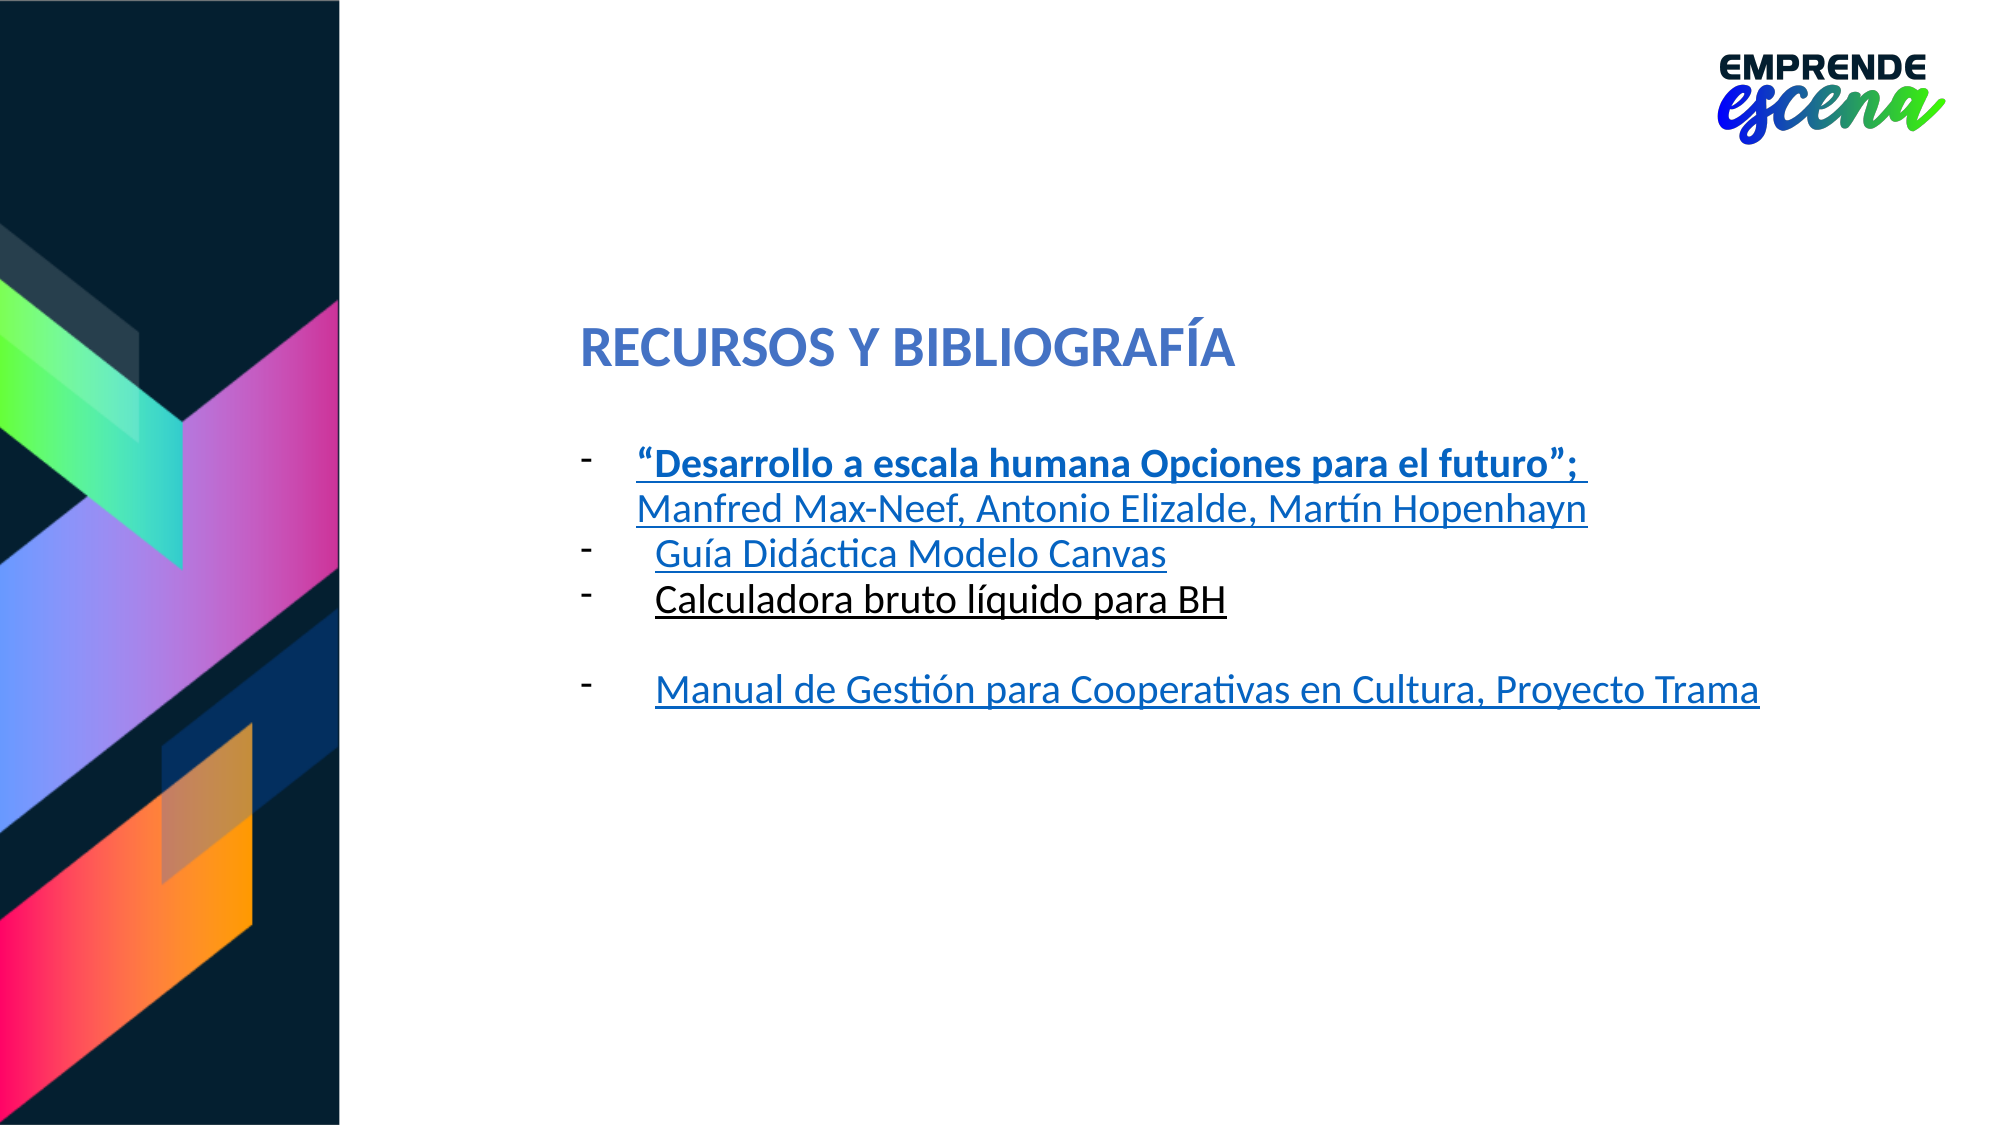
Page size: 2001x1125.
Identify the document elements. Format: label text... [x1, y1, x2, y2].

picture [1696, 35, 1966, 165]
list RECURSOS Y BIBLIOGRAFÍA “Desarrollo a escala humana Opciones para el futuro”; Manfred Max-Neef, Antonio Elizalde, Martín Hopenhayn Guía Didáctica Modelo Canvas Calculadora bruto líquido para BH Manual de Gestión para Cooperativas en Cultura, Proyecto Trama [536, 308, 1966, 1023]
picture [0, 0, 340, 1125]
